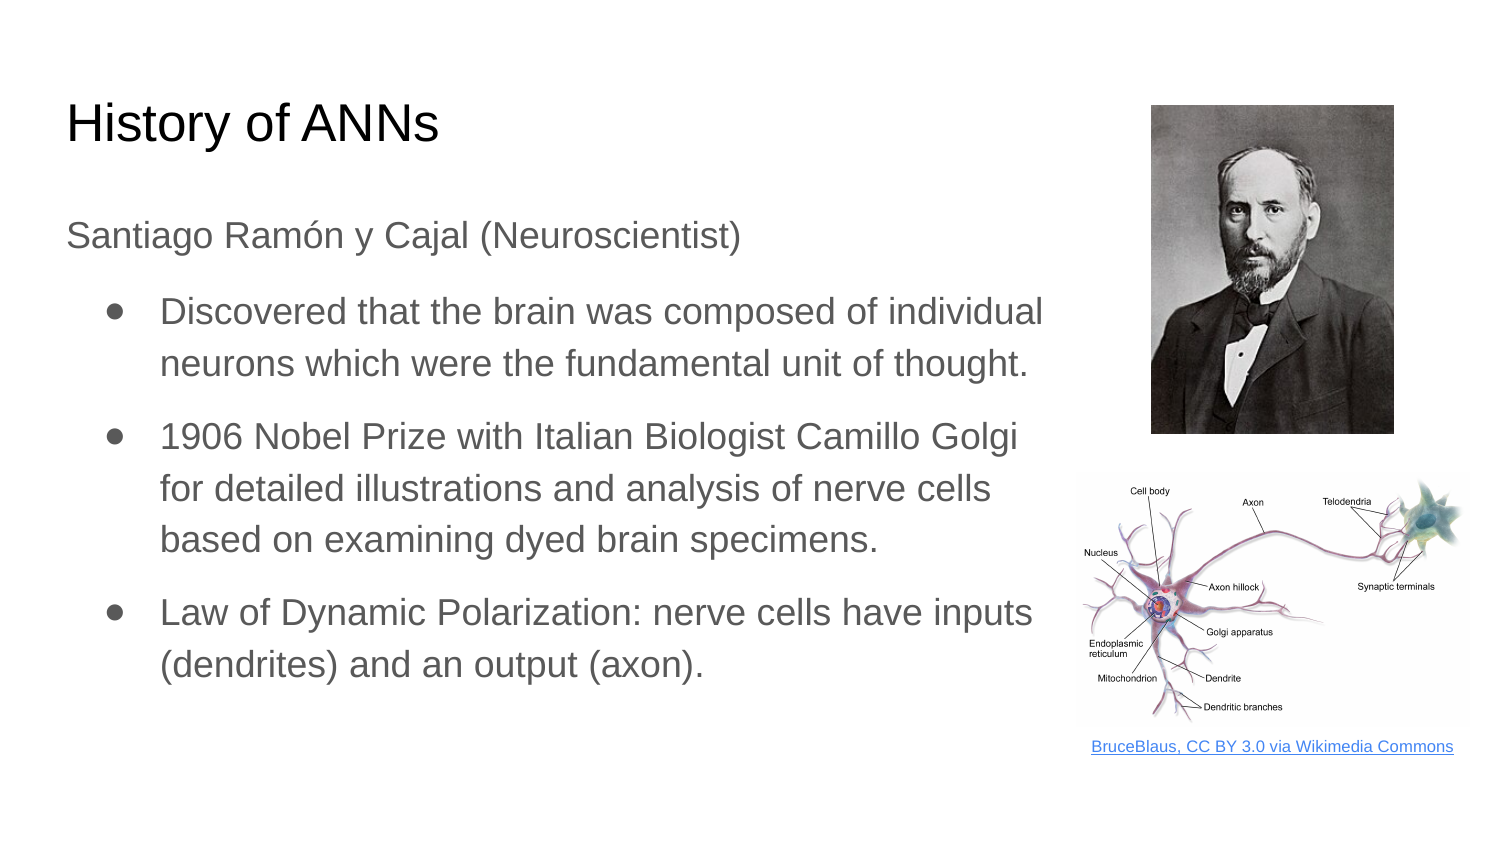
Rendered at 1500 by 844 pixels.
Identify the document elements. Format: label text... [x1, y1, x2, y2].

title History of ANNs [51, 72, 1449, 167]
text_box BruceBlaus, CC BY 3.0 via Wikimedia Commons [1062, 726, 1484, 767]
list Santiago Ramón y Cajal (Neuroscientist) Discovered that the brain was composed of individual neurons which were the fundamental unit of thought. 1906 Nobel Prize with Italian Biologist Camillo Golgi for detailed illustrations and analysis of nerve cells based on examining dyed brain specimens. Law of Dynamic Polarization: nerve cells have inputs (dendrites) and an output (axon). [51, 189, 1077, 750]
picture [1151, 105, 1394, 435]
picture [1075, 472, 1470, 727]
